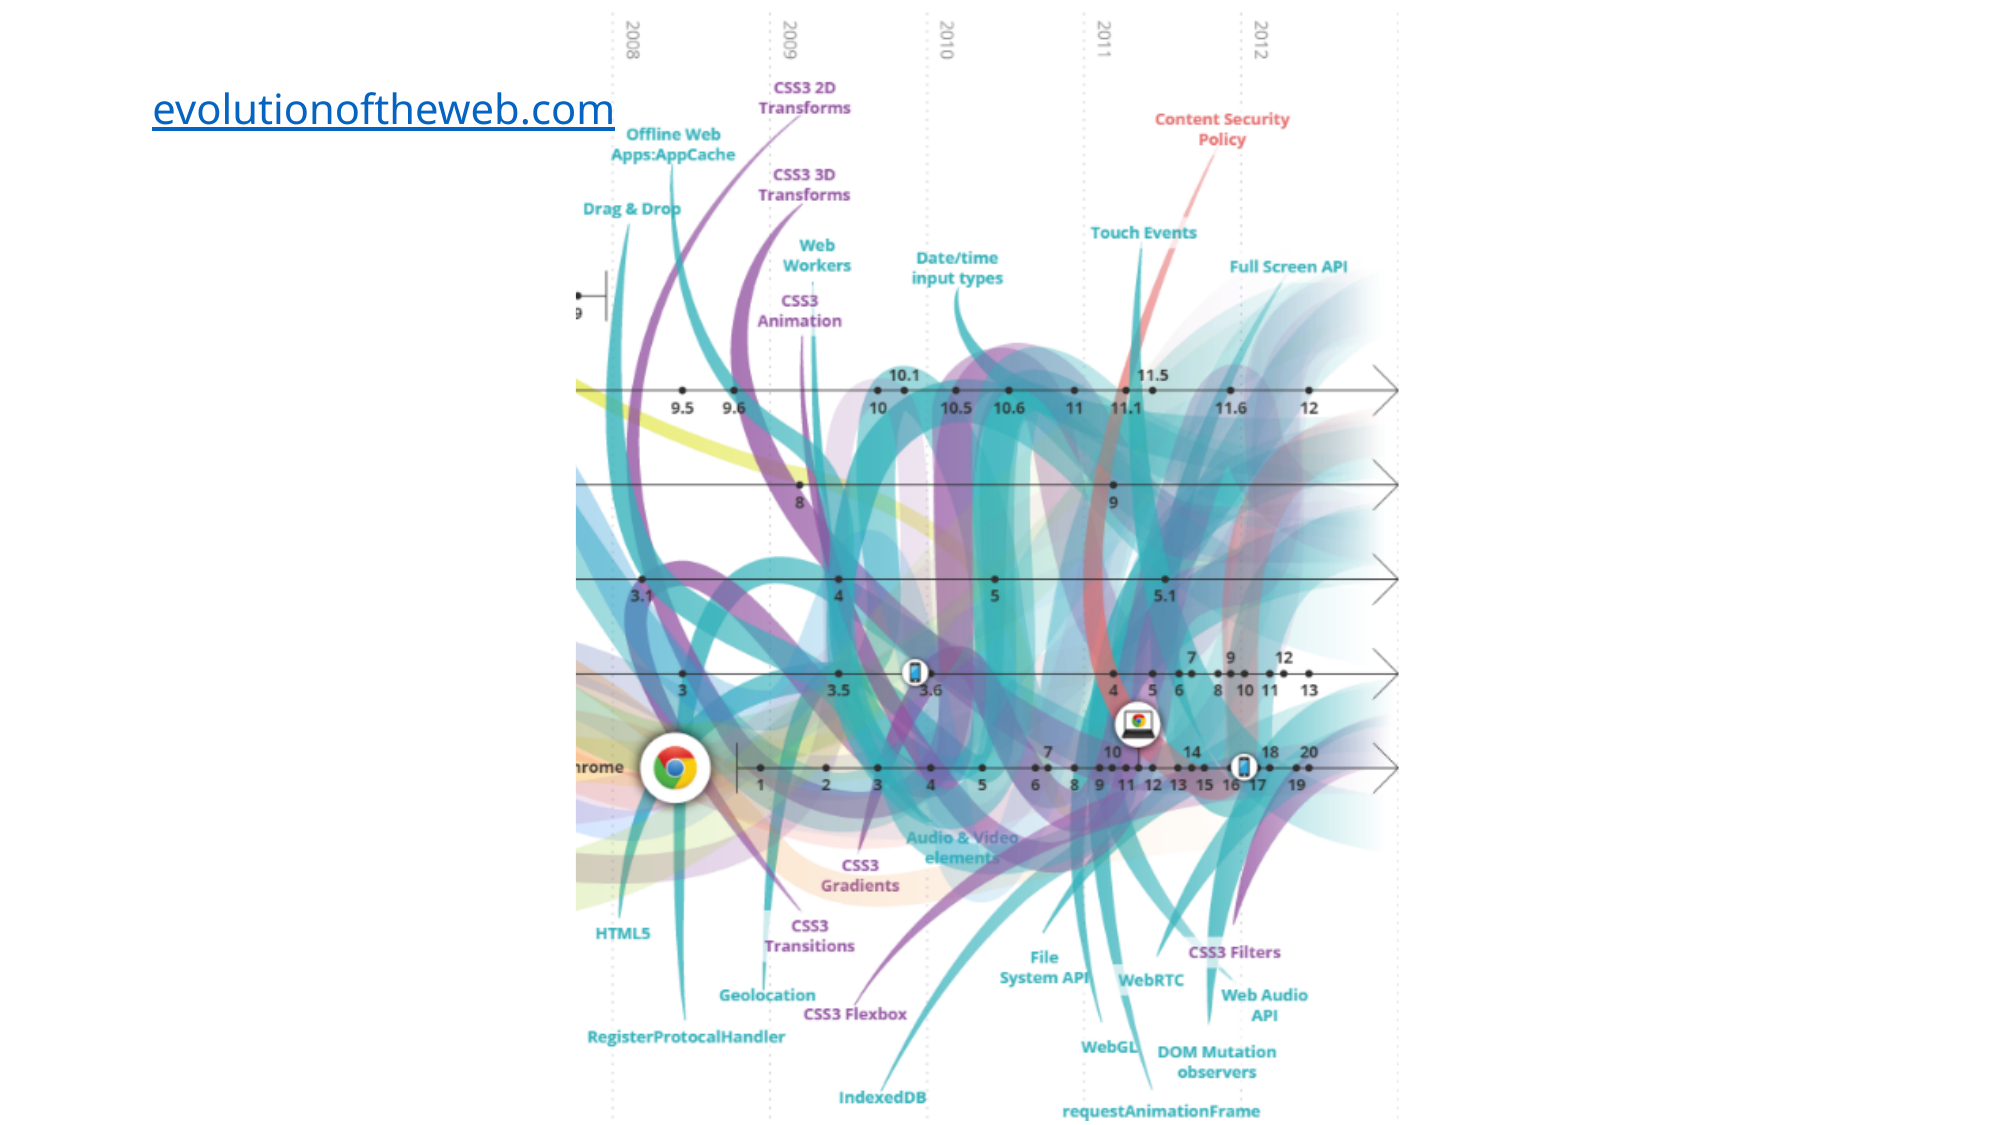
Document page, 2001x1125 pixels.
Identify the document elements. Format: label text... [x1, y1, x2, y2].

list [575, 8, 1410, 1122]
title evolutionoftheweb.com [137, 0, 1863, 218]
